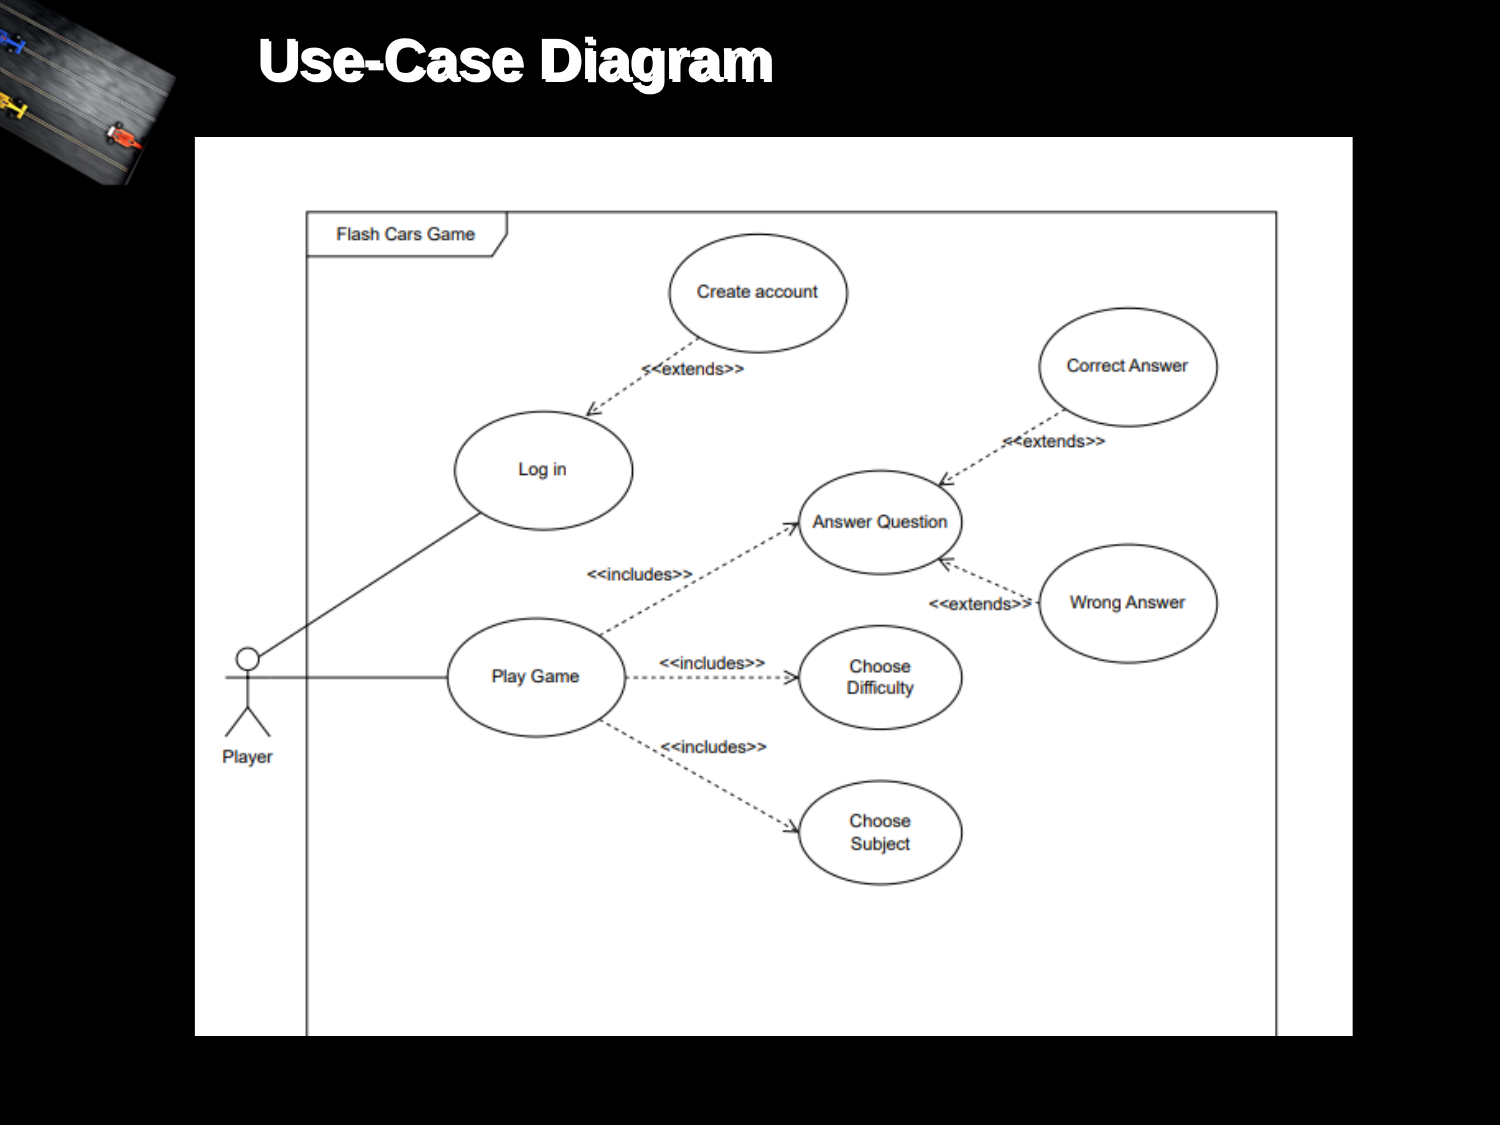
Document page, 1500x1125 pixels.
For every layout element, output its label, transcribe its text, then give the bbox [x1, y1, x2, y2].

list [194, 136, 1353, 1036]
title Use-Case Diagram [241, 18, 1188, 103]
picture [0, 0, 1500, 1125]
